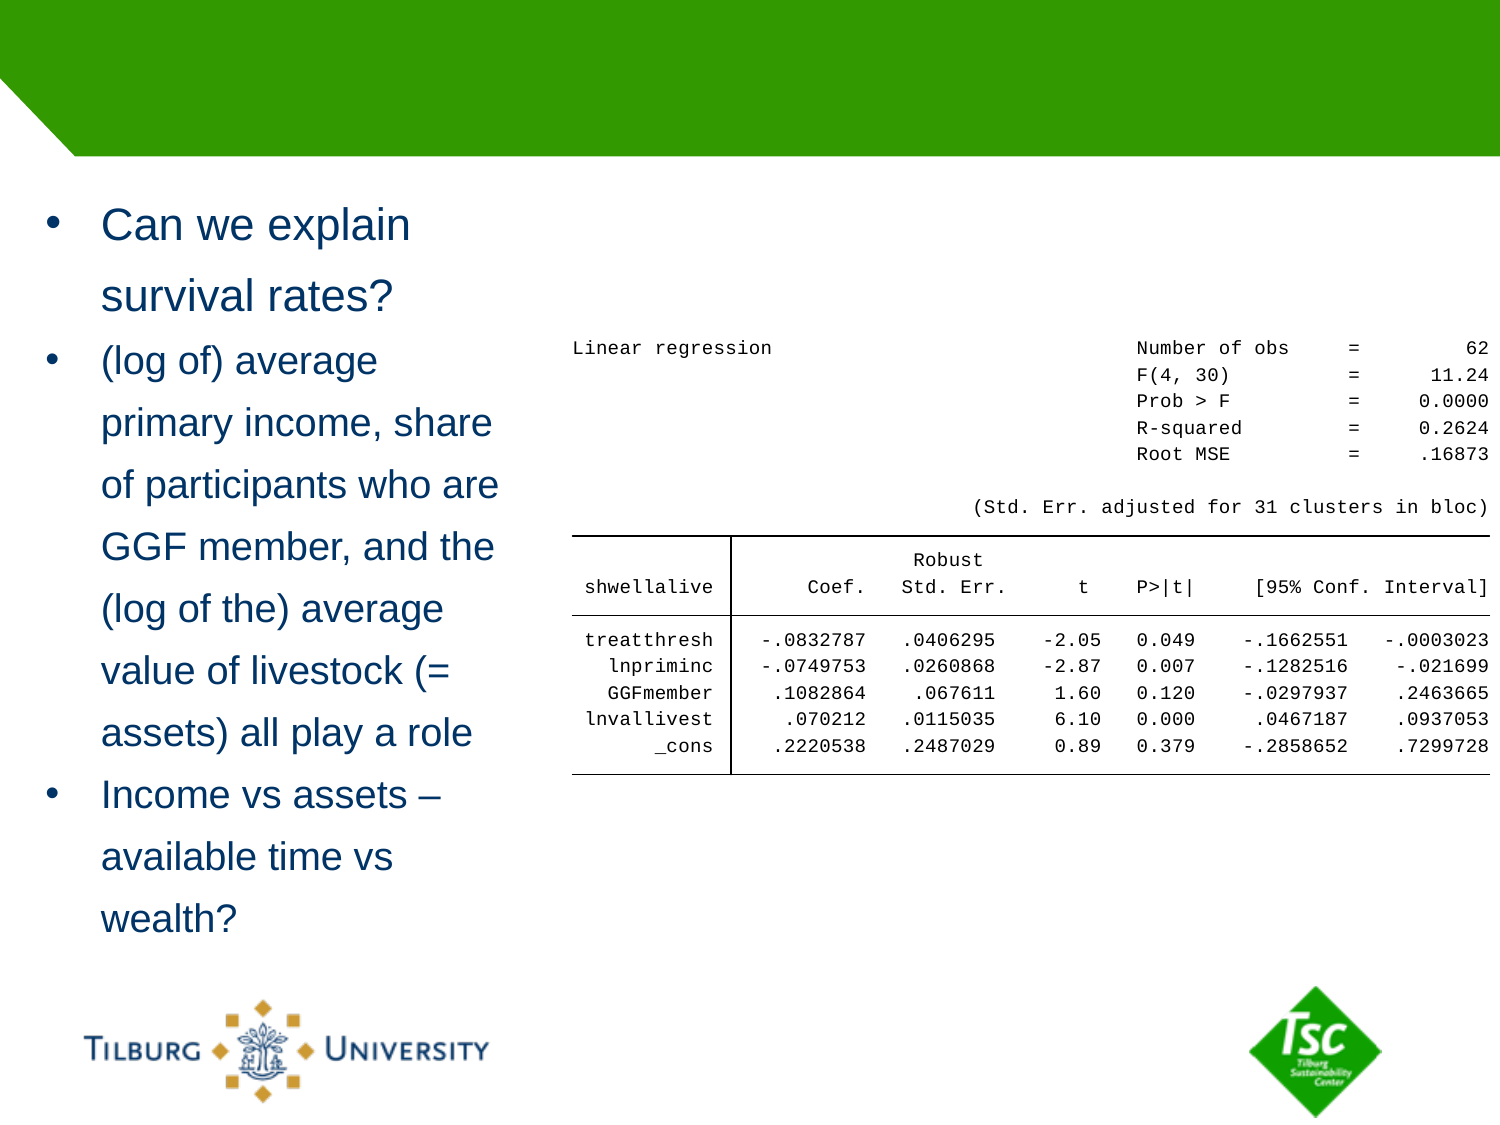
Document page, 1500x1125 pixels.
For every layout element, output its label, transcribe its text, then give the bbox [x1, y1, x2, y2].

title [74, 0, 1426, 157]
picture [567, 311, 1500, 790]
picture [1249, 985, 1382, 1118]
list Can we explain survival rates? (log of) average primary income, share of participants who are GGF member, and the (log of the) average value of livestock (= assets) all play a role Income vs assets – available time vs wealth? [0, 170, 524, 1005]
picture [78, 1005, 495, 1111]
